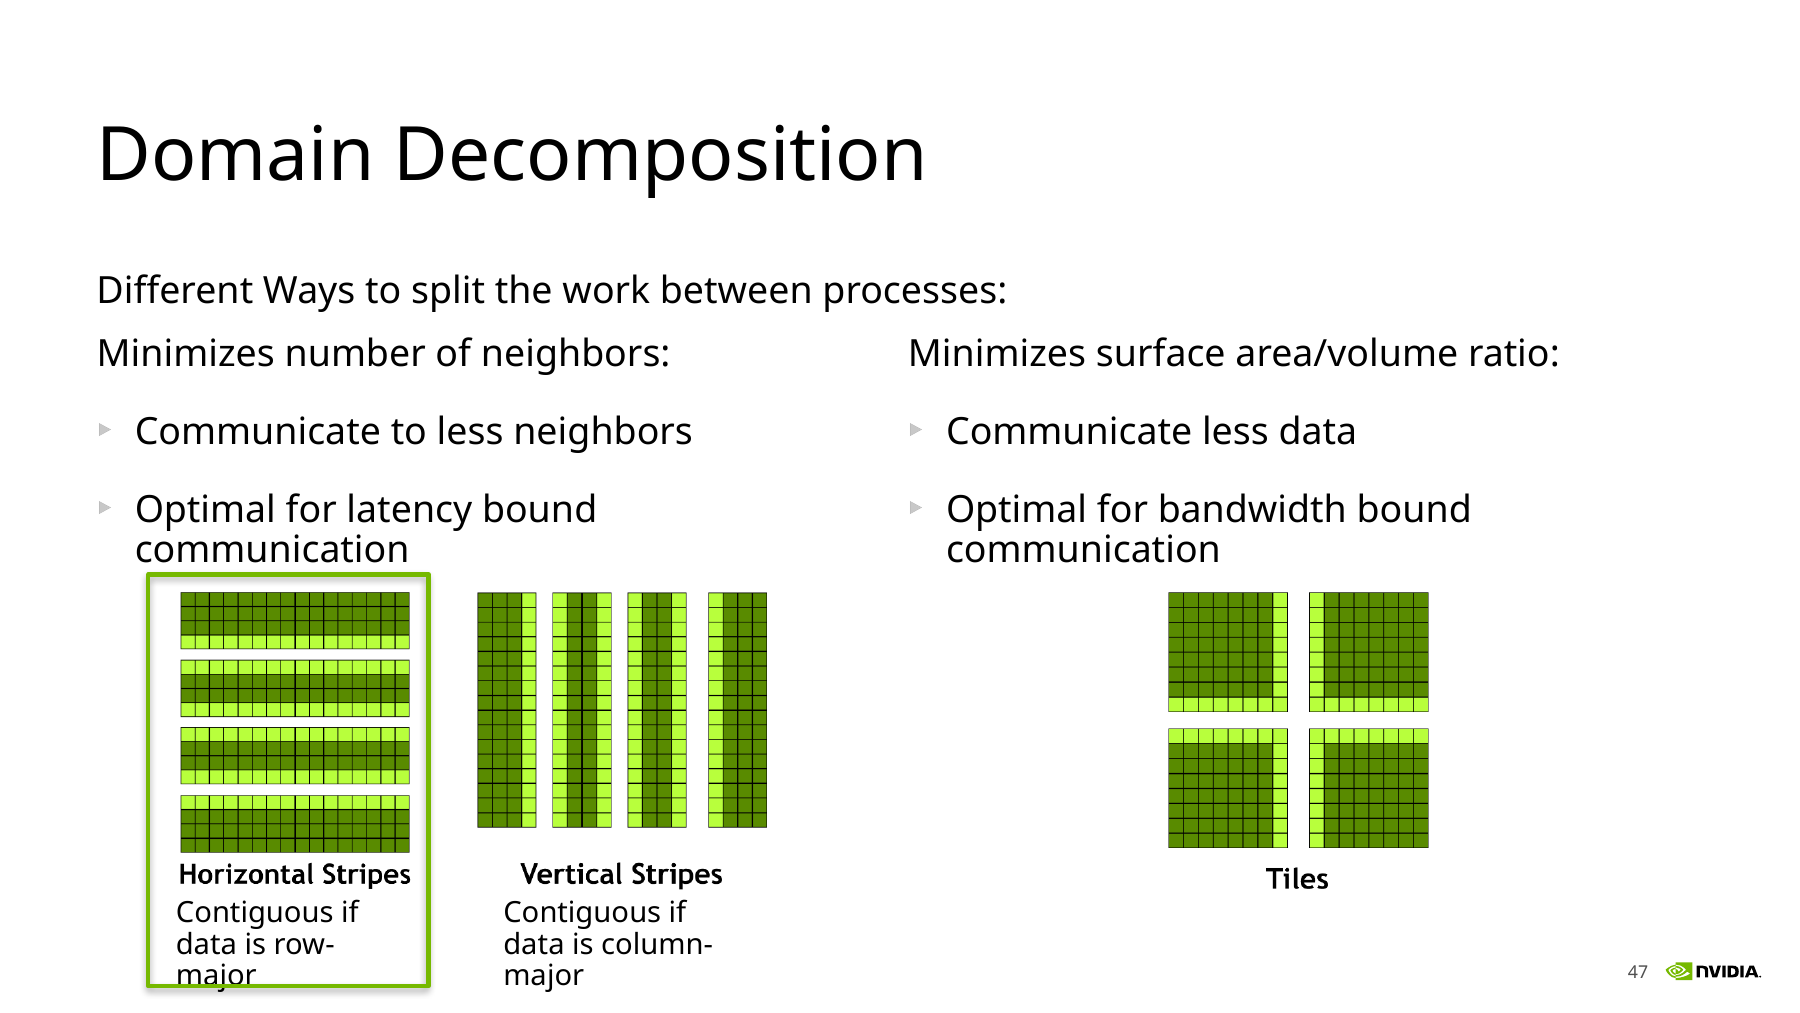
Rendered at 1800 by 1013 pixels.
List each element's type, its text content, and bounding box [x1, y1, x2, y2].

picture [1165, 589, 1432, 891]
picture [96, 494, 114, 521]
list Minimizes number of neighbors: Communicate to less neighbors Optimal for latency bound communication [81, 326, 894, 816]
picture [96, 416, 114, 443]
picture [907, 494, 925, 521]
title Domain Decomposition [81, 102, 1719, 205]
text_box Different Ways to split the work between processes: [80, 257, 1720, 320]
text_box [160, 589, 769, 954]
picture [907, 416, 925, 443]
text_box [148, 574, 429, 987]
list Minimizes surface area/volume ratio: Communicate less data Optimal for bandwidth bound communication [892, 326, 1705, 722]
